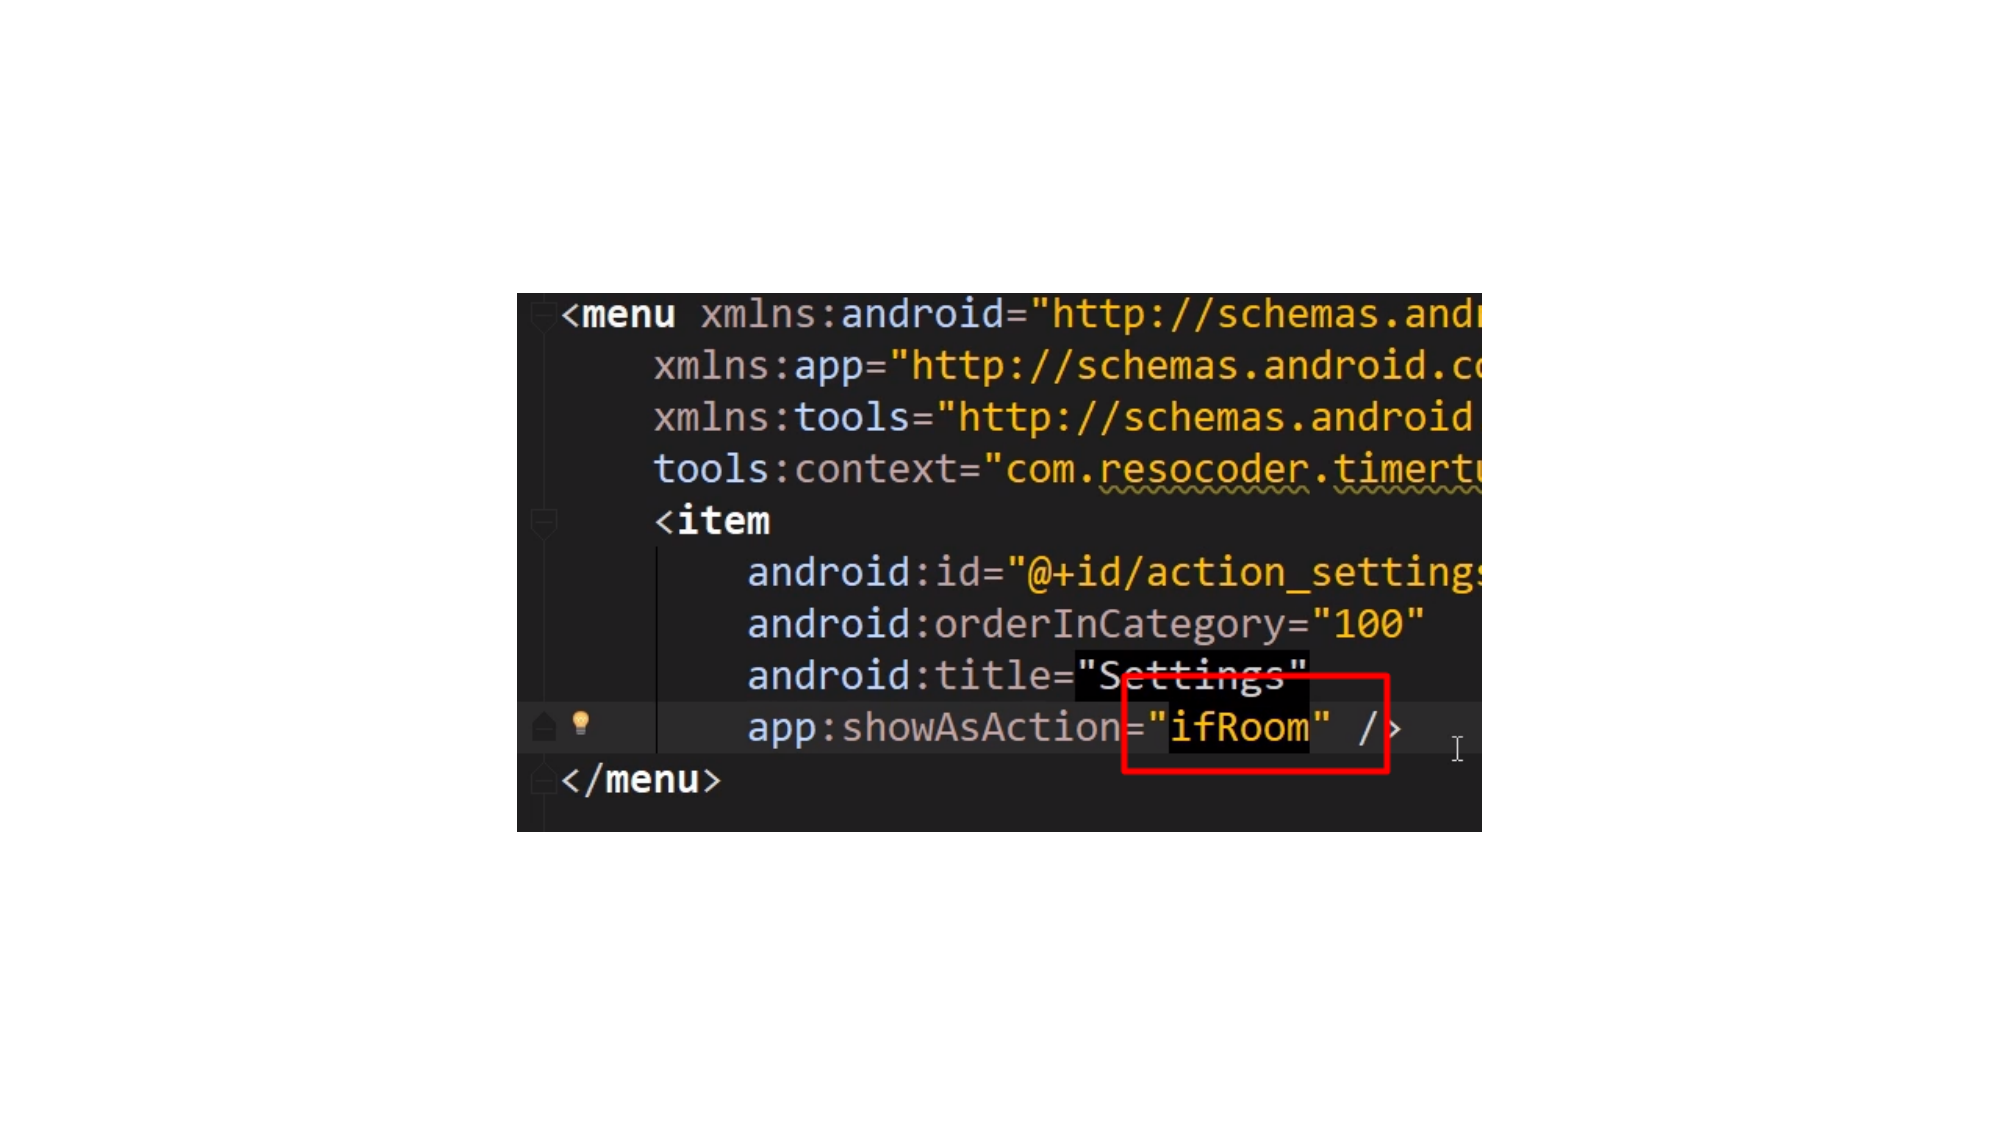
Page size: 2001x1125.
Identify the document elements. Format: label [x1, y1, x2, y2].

picture [517, 293, 1483, 832]
